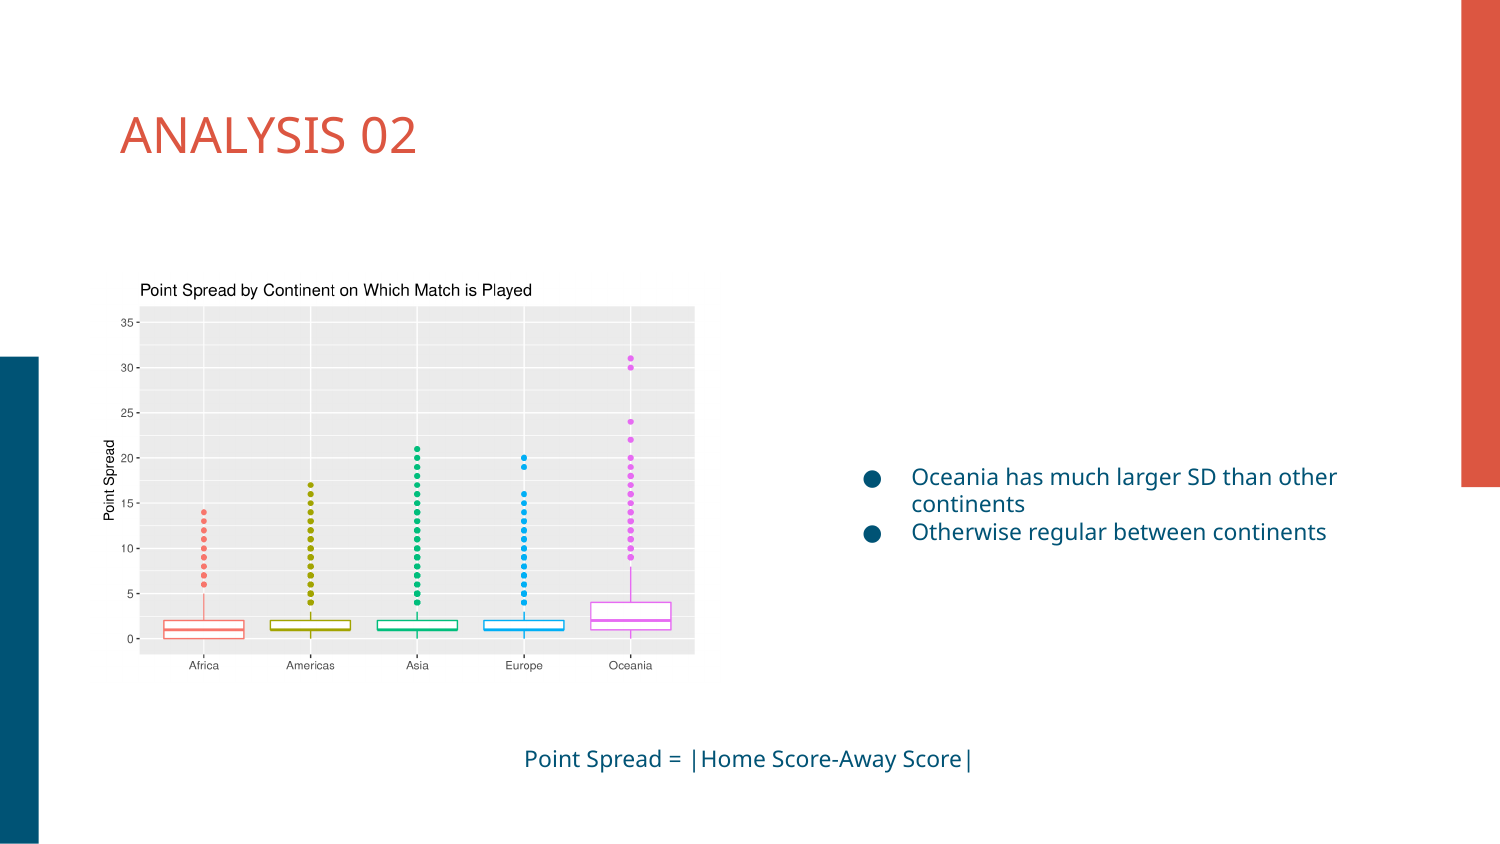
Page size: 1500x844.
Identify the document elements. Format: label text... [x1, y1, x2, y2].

list Oceania has much larger SD than other continents Otherwise regular between continents [821, 298, 1356, 709]
text_box Point Spread = |Home Score-Away Score| [465, 730, 1035, 787]
title ANALYSIS 02 [105, 101, 1429, 166]
picture [90, 272, 721, 683]
